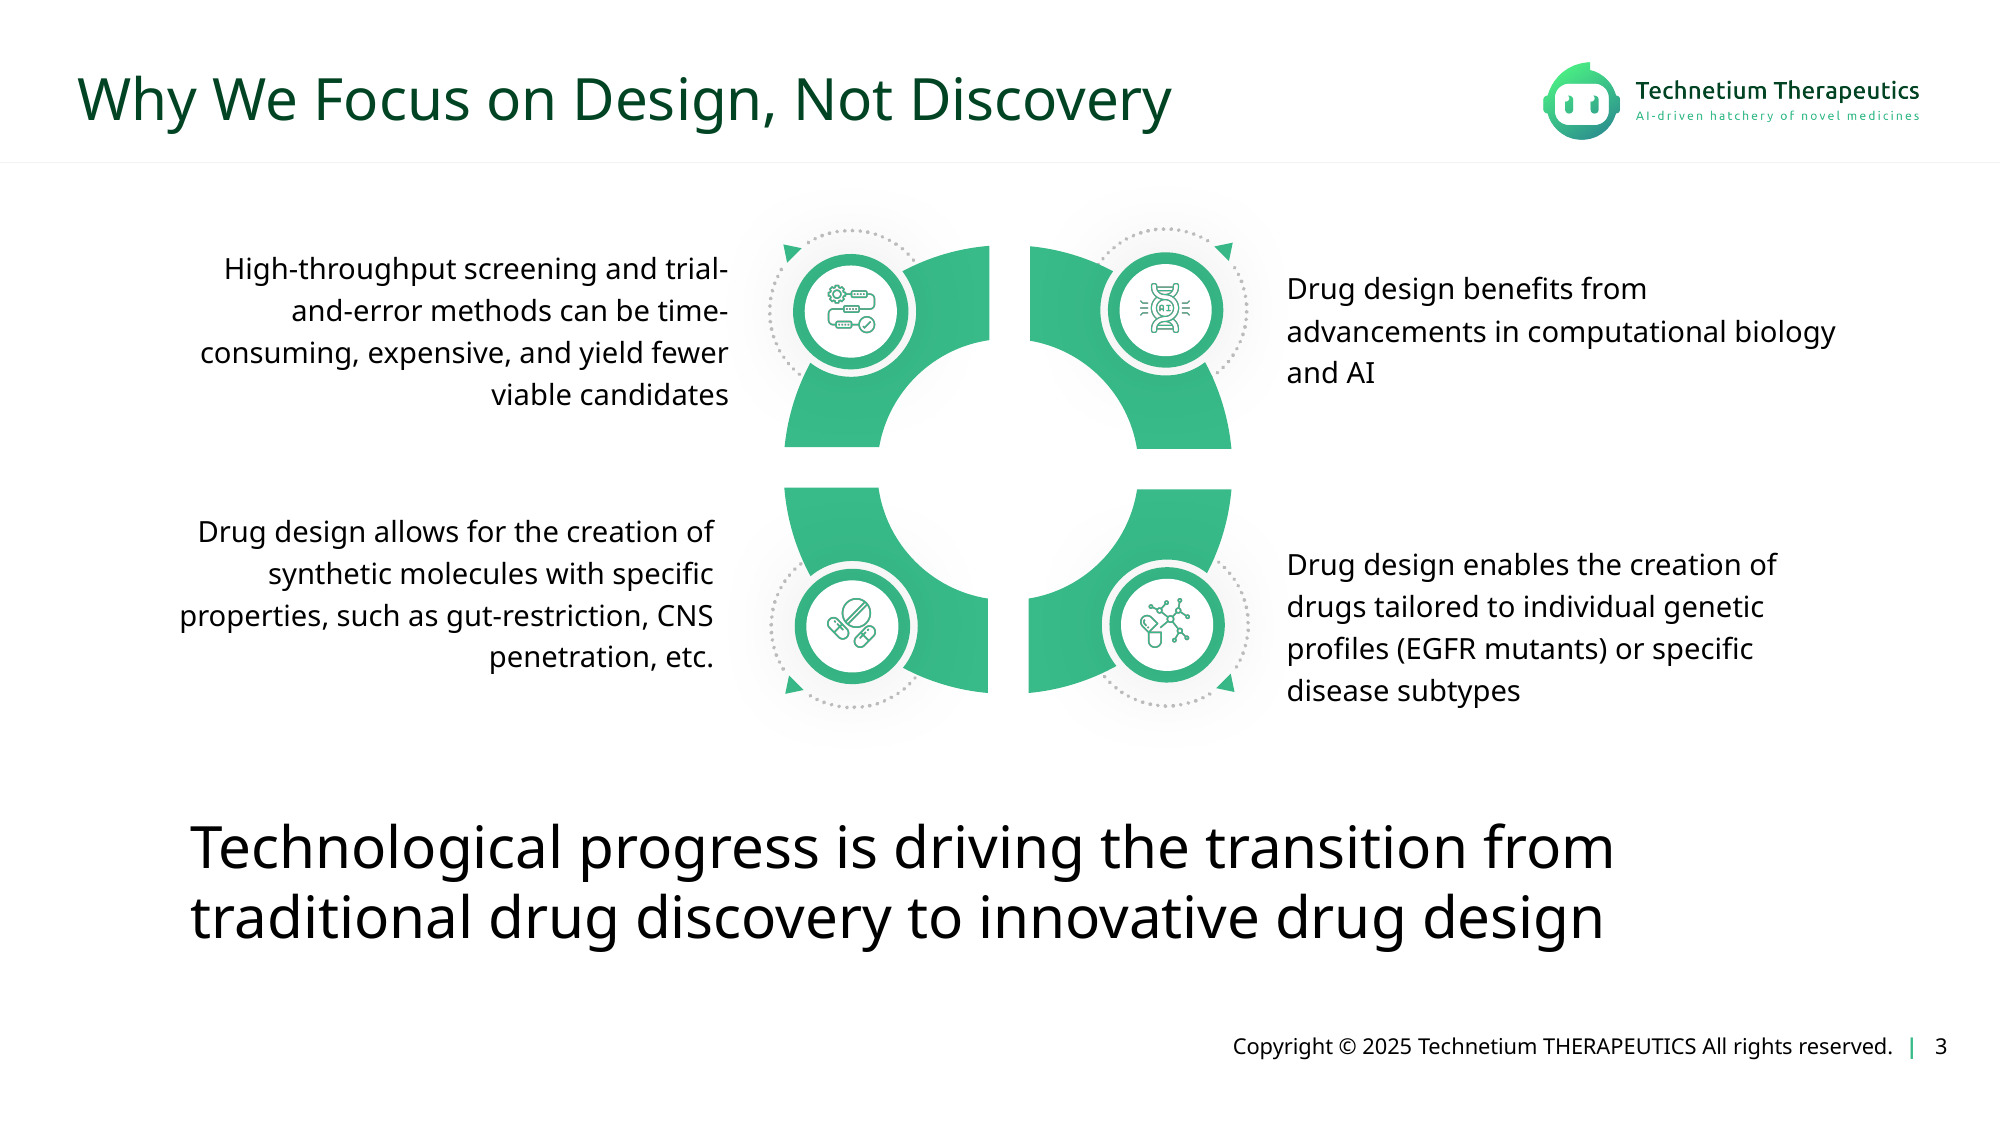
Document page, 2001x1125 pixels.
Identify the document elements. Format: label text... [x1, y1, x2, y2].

text_box Technological progress is driving the transition from traditional drug discovery to innovative drug design [176, 802, 1848, 958]
text_box Drug design benefits from advancements in computational biology and AI [1271, 256, 1856, 398]
text_box High-throughput screening and trial-and-error methods can be time-consuming, expensive, and yield fewer viable candidates [156, 236, 744, 419]
picture [826, 598, 877, 648]
slide_number Copyright © 2025 Technetium THERAPEUTICS All rights reserved. | 3 [1127, 1008, 1963, 1087]
picture [1543, 62, 1919, 140]
picture [826, 284, 877, 335]
text_box Drug design allows for the creation of synthetic molecules with specific properties, such as gut-restriction, CNS penetration, etc. [160, 498, 729, 682]
title Why We Focus on Design, Not Discovery [62, 40, 1527, 163]
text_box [767, 226, 1251, 710]
picture [1139, 598, 1190, 648]
text_box Drug design enables the creation of drugs tailored to individual genetic profiles (EGFR mutants) or specific disease subtypes [1271, 532, 1856, 715]
picture [1139, 283, 1190, 333]
